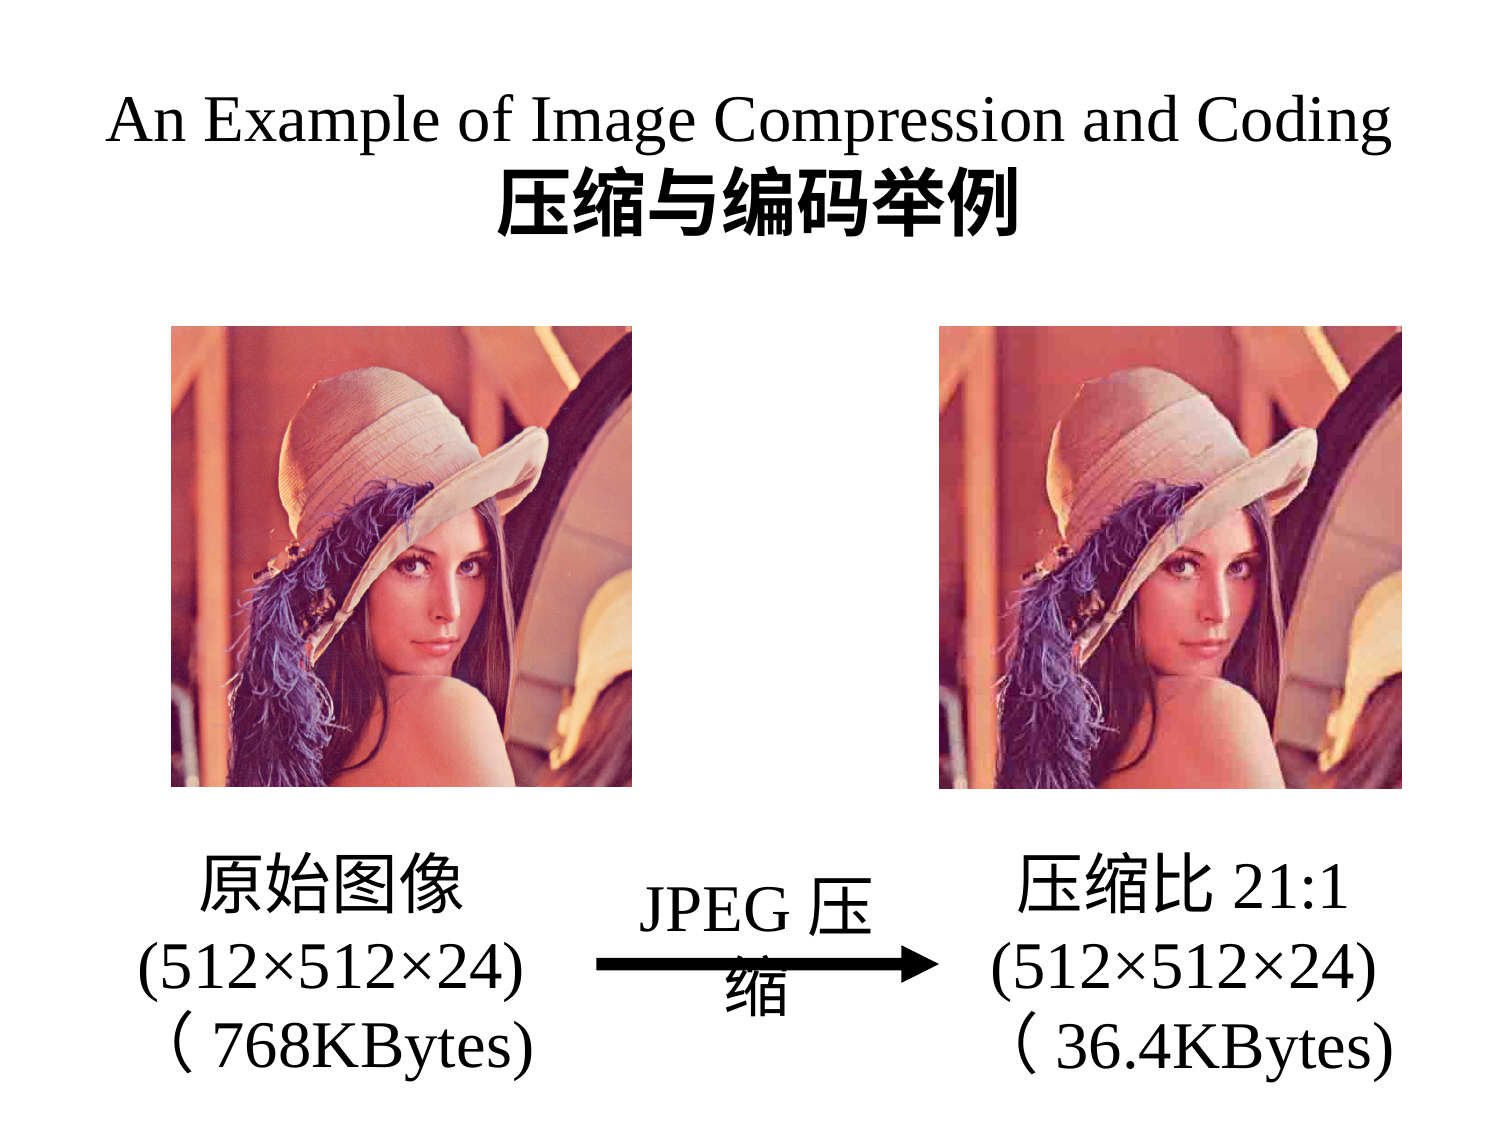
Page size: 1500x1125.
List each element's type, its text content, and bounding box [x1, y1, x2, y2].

text_box JPEG压缩 [598, 857, 916, 1033]
text_box [916, 957, 939, 971]
text_box 压缩比21:1 (512×512×24) （36.4KBytes) [938, 834, 1430, 1089]
picture [938, 325, 1402, 790]
text_box An Example of Image Compression and Coding 压缩与编码举例 [41, 66, 1477, 254]
text_box 原始图像 (512×512×24) （768KBytes) [66, 834, 597, 1089]
picture [170, 326, 632, 788]
